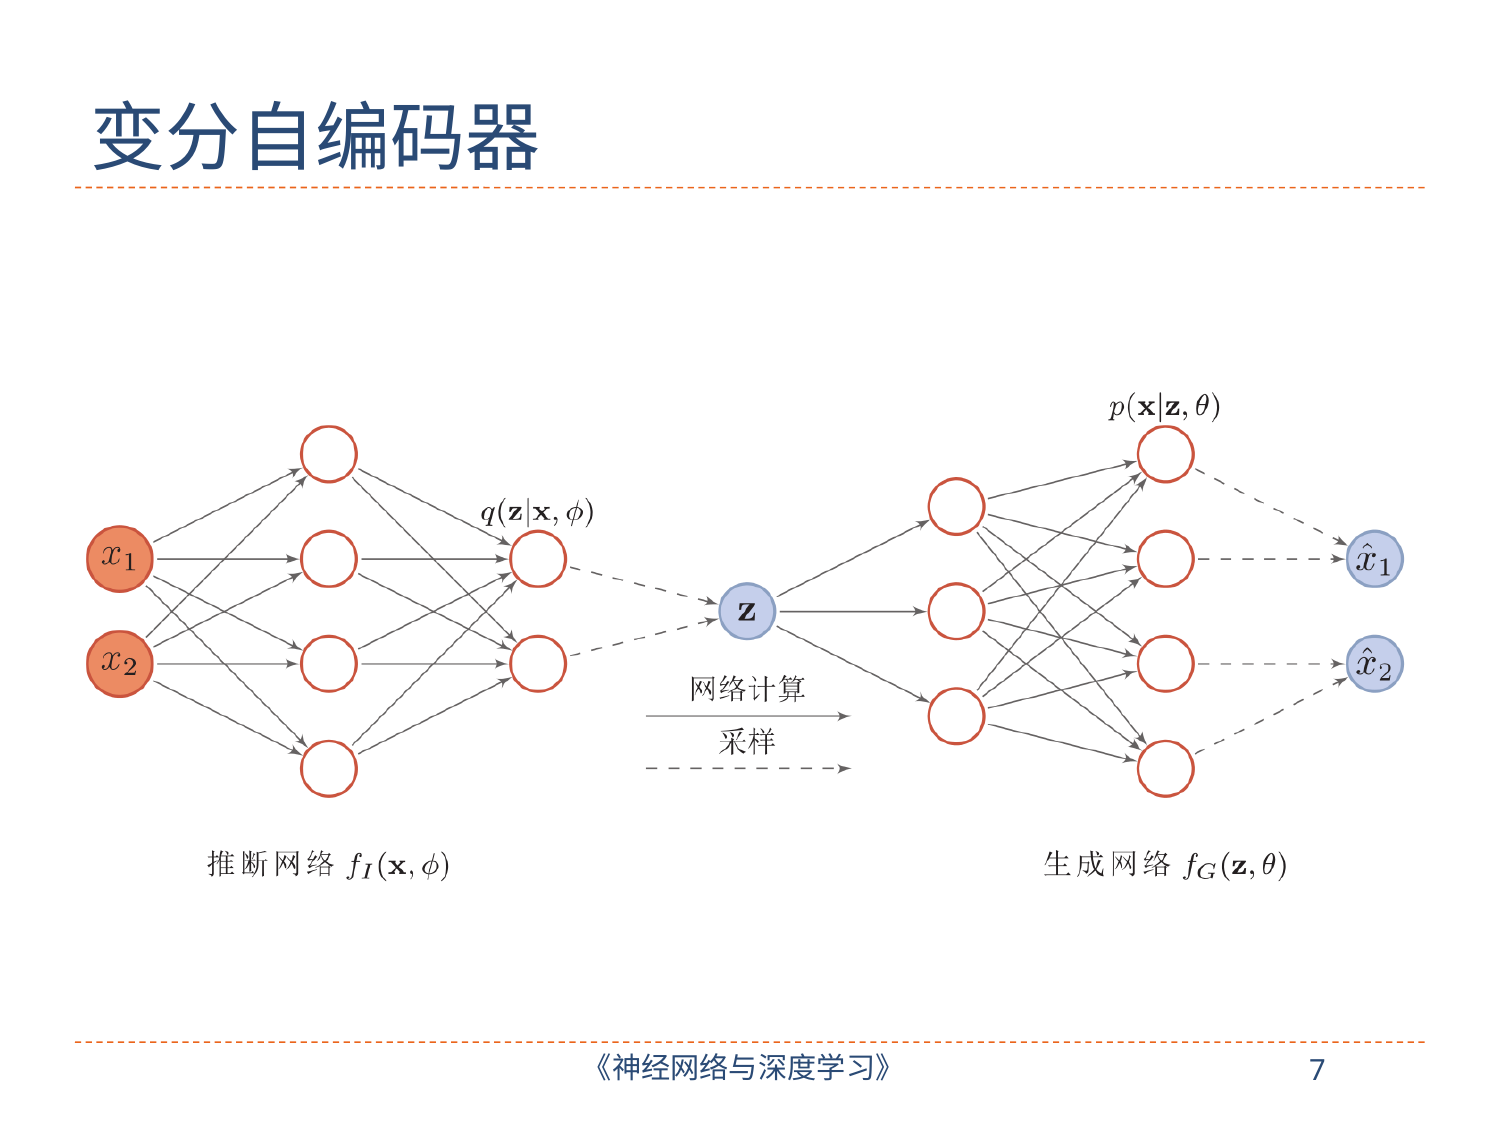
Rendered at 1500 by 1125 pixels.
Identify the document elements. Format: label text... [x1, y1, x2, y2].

picture [53, 349, 1447, 903]
title 变分自编码器 [75, 24, 1425, 188]
